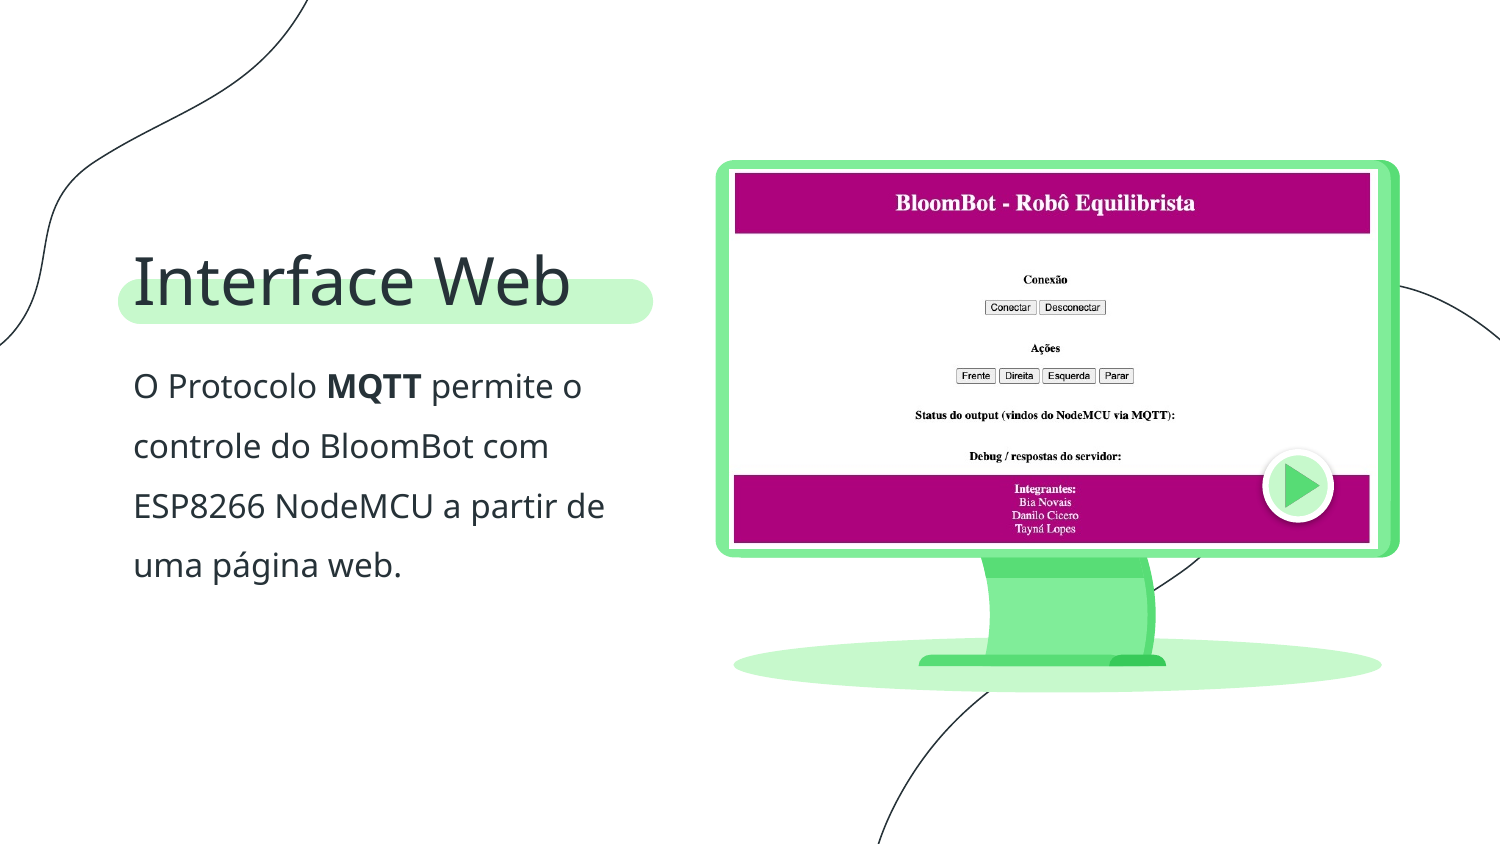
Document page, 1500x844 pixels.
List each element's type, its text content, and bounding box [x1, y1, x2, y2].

subtitle O Protocolo MQTT permite o controle do BloomBot com ESP8266 NodeMCU a partir de uma página web. [118, 330, 693, 531]
title Interface Web [118, 223, 654, 406]
picture [728, 168, 1378, 549]
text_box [715, 159, 1400, 667]
text_box [755, 675, 1360, 693]
